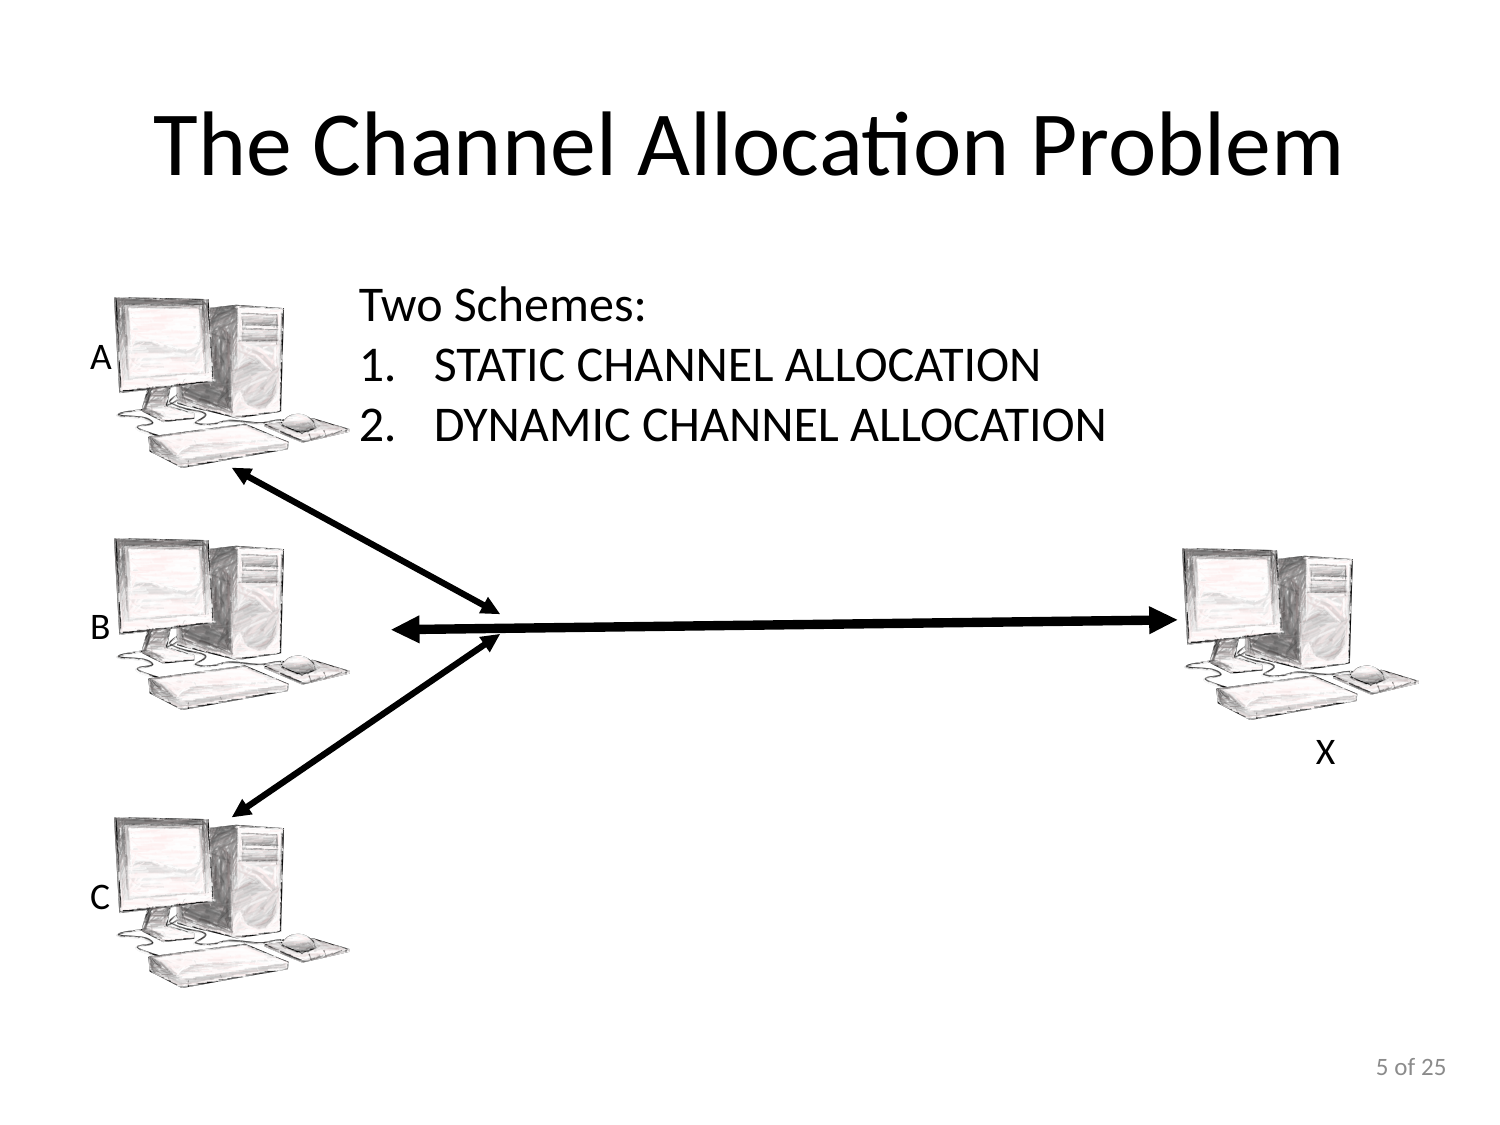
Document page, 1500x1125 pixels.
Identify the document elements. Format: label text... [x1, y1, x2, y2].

text_box Two Schemes: Static Channel Allocation dynamic channel allocation [344, 264, 1123, 460]
picture [113, 297, 351, 469]
title The Channel Allocation Problem [75, 45, 1425, 233]
slide_number 5 of 25 [1111, 1035, 1462, 1096]
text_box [391, 619, 1177, 630]
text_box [231, 633, 501, 818]
picture [113, 538, 351, 710]
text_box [231, 467, 501, 615]
text_box X [1301, 729, 1351, 779]
picture [113, 816, 351, 988]
picture [1182, 548, 1420, 720]
text_box A B C [75, 324, 127, 925]
